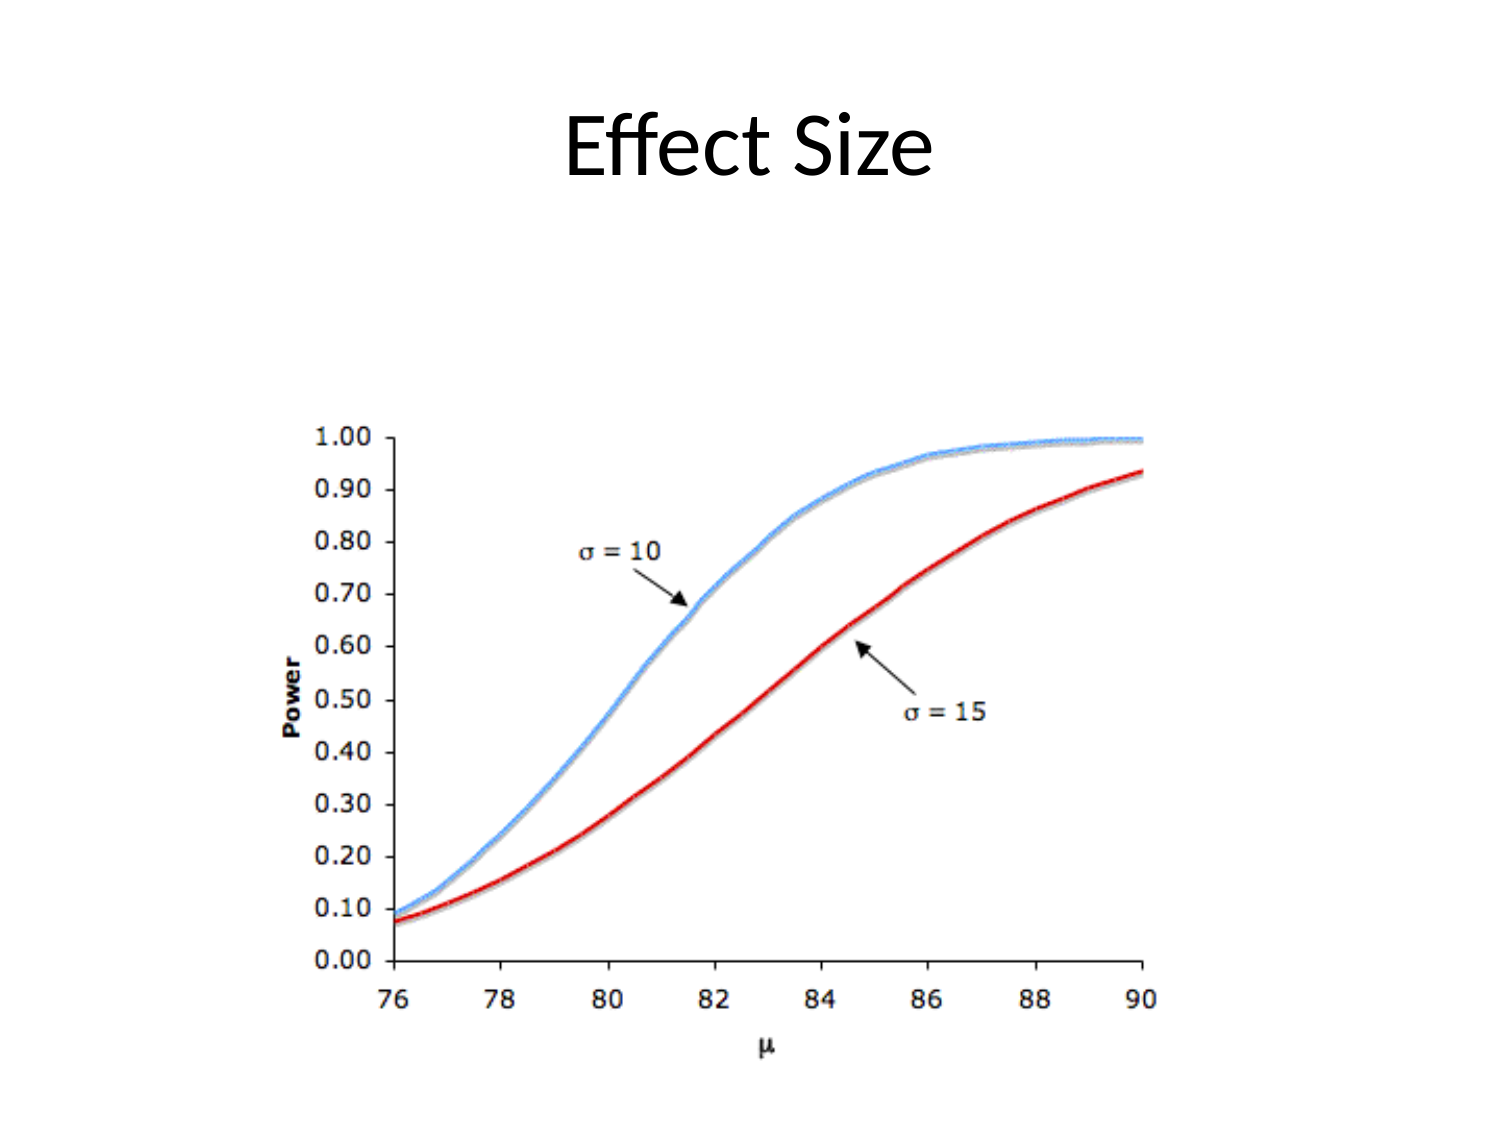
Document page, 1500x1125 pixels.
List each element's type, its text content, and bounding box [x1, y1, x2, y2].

title Effect Size [75, 45, 1425, 233]
picture [277, 402, 1167, 1063]
